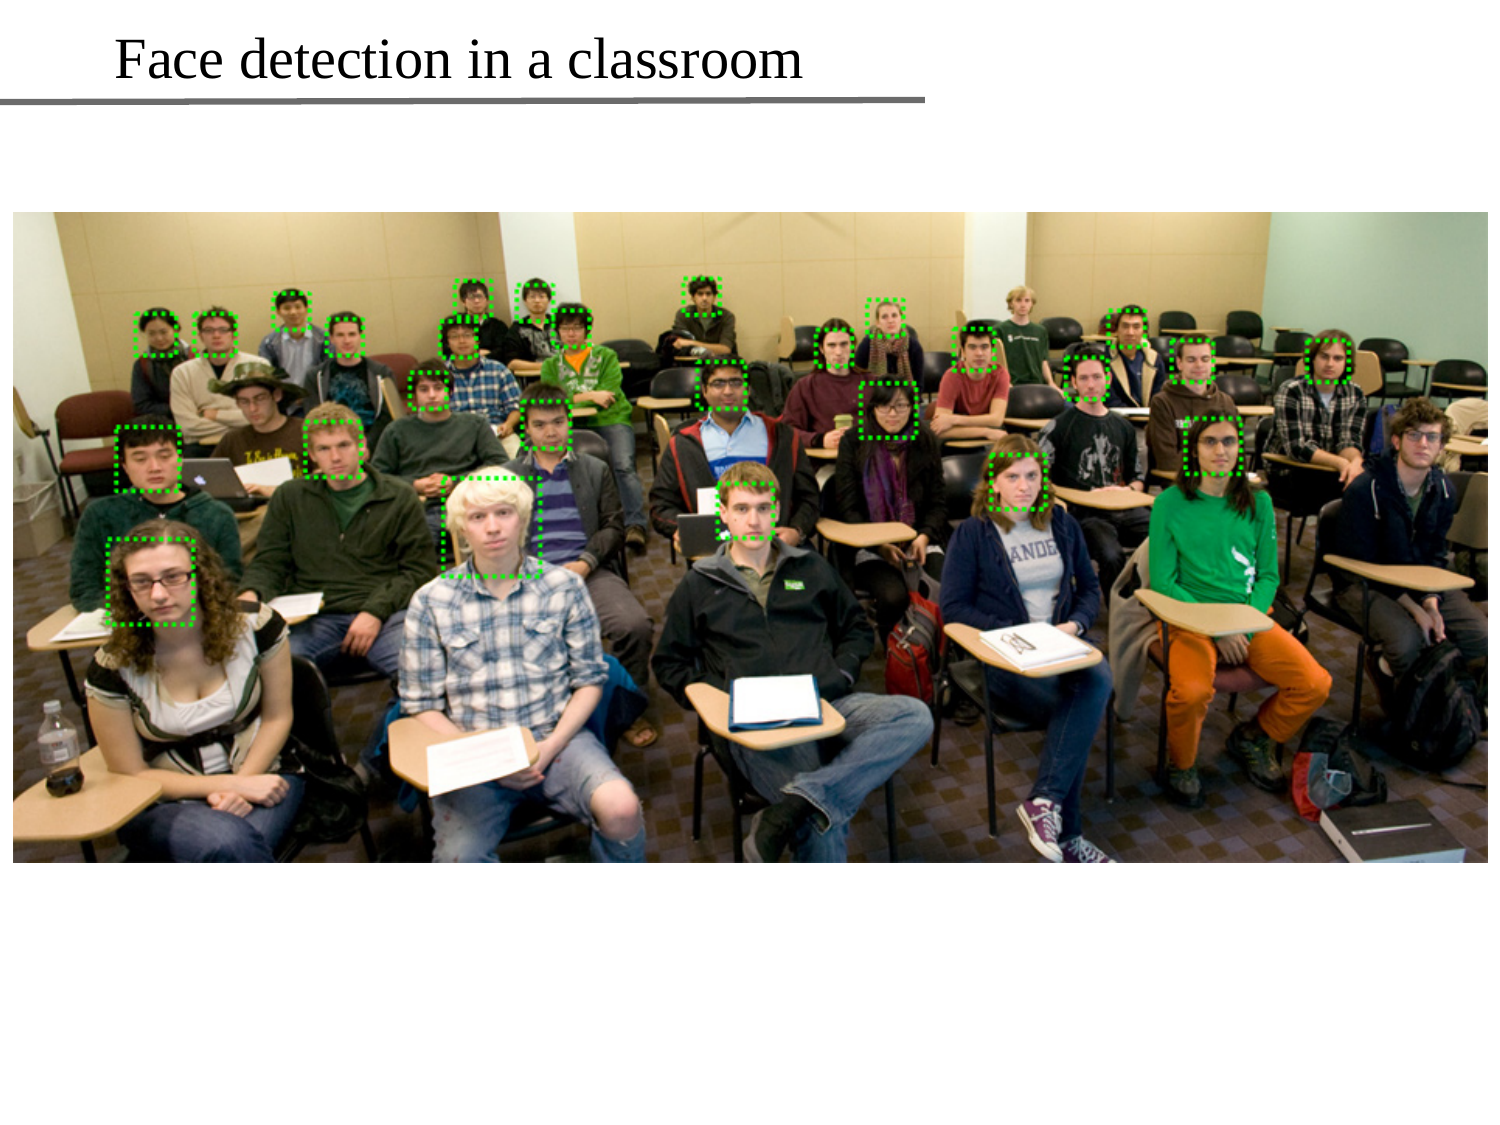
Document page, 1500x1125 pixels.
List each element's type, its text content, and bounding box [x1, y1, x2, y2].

text_box Face detection in a classroom [99, 12, 900, 98]
picture [13, 212, 1488, 863]
